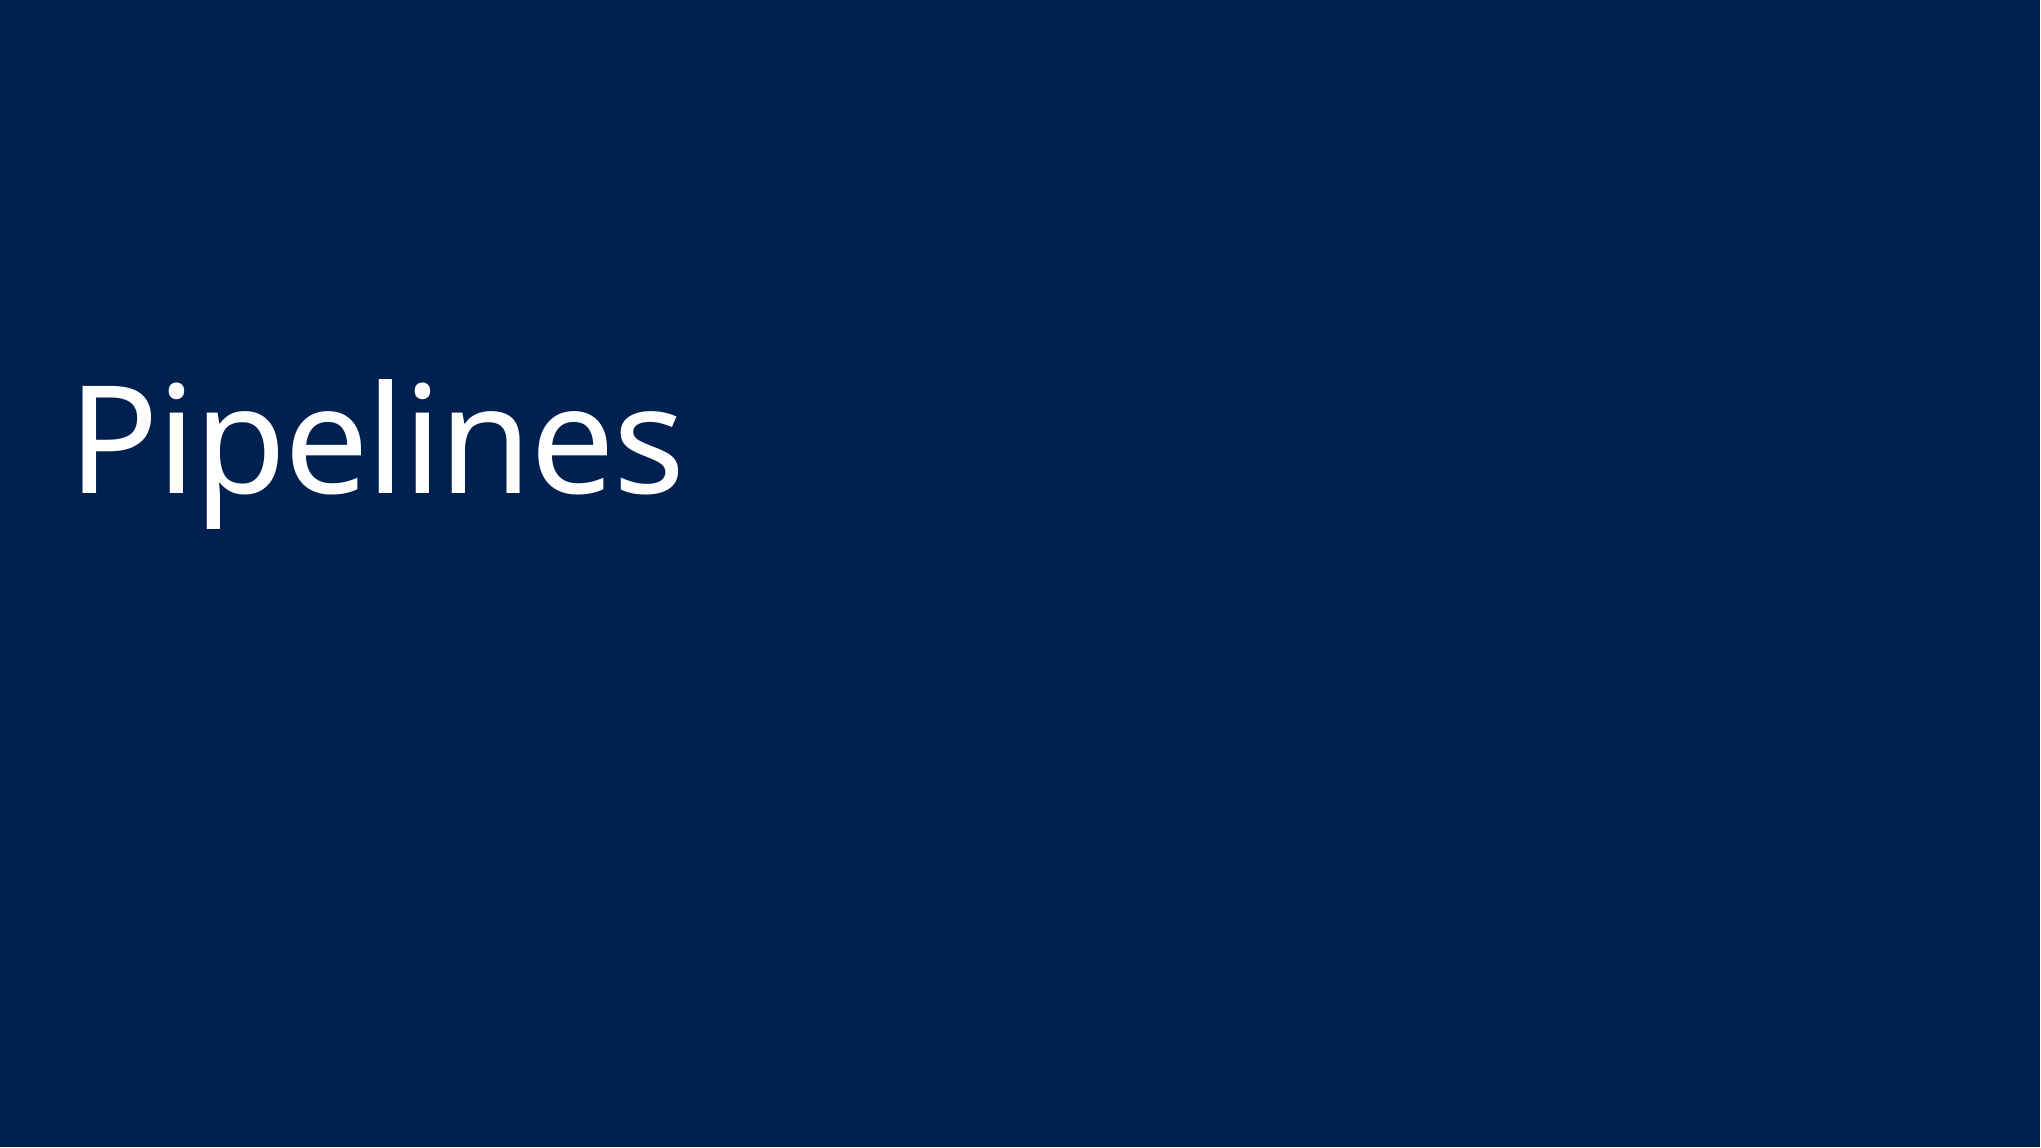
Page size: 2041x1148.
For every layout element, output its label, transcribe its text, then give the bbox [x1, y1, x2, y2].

title Pipelines [45, 348, 1996, 543]
